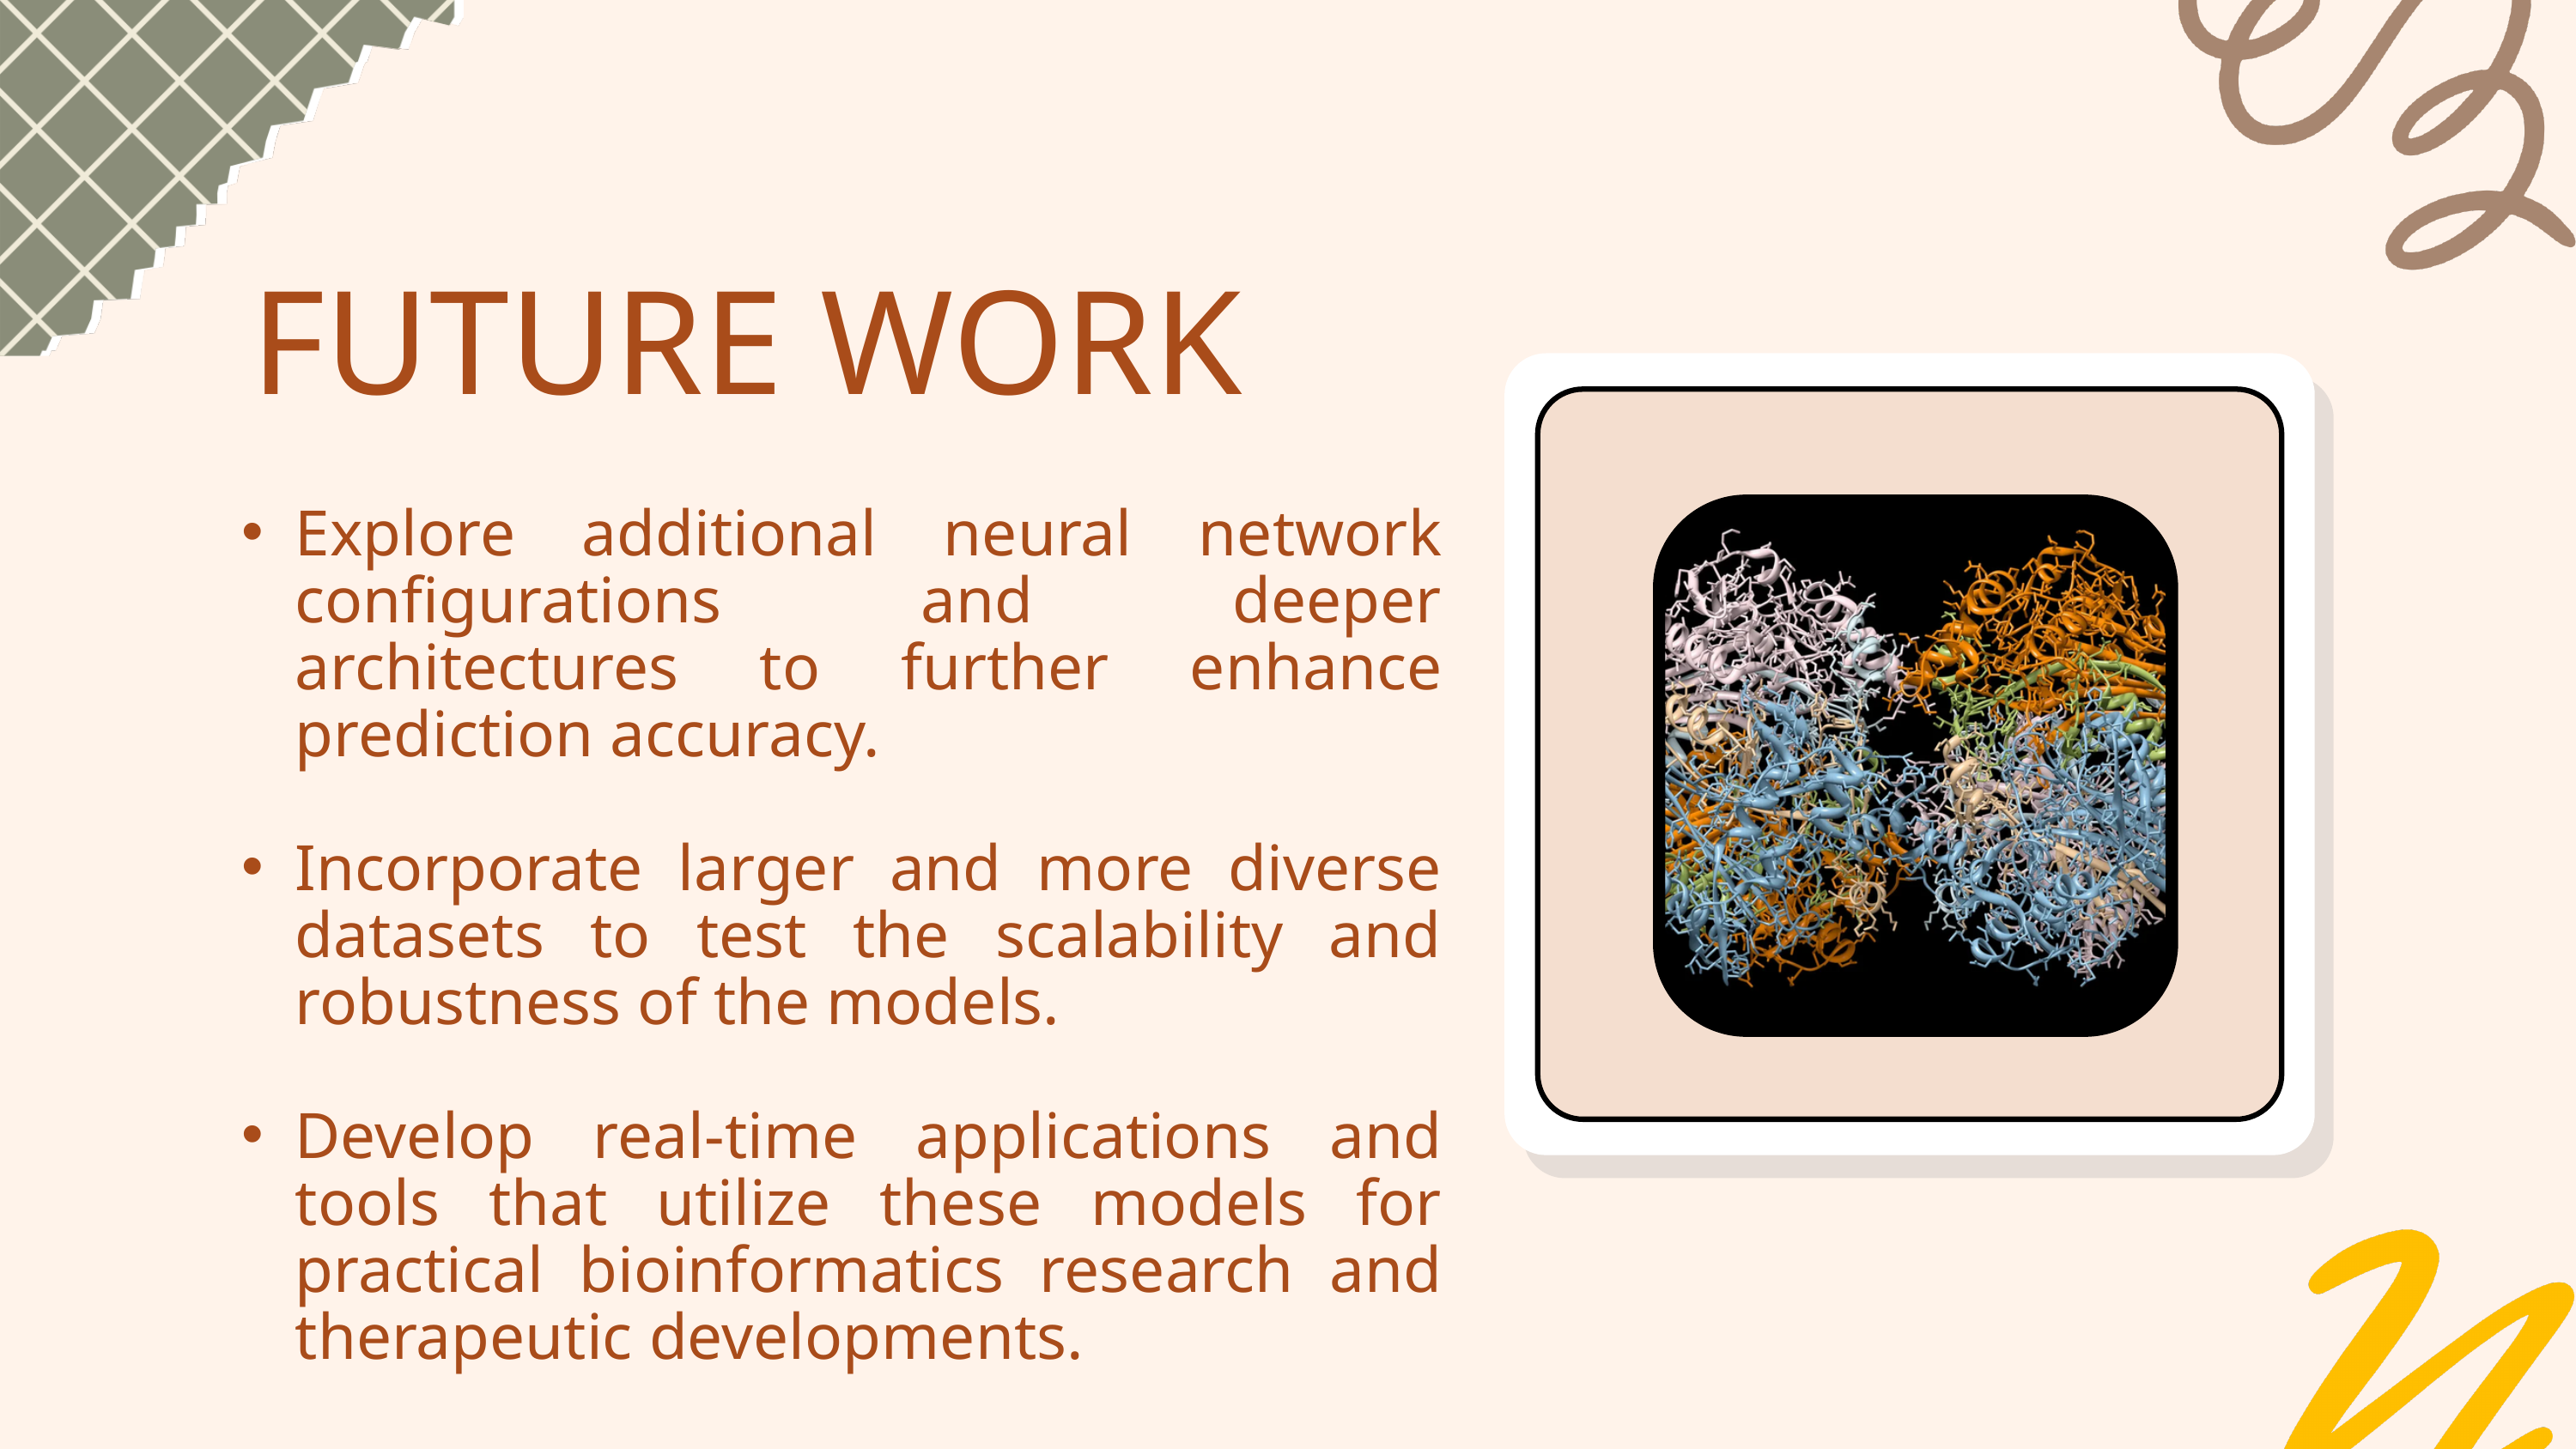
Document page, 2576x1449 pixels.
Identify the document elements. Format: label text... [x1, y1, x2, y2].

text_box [1652, 494, 2178, 1038]
text_box [0, 0, 464, 356]
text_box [1504, 353, 2334, 1179]
text_box FUTURE WORK [251, 269, 1330, 423]
text_box Explore additional neural network configurations and deeper architectures to further enhance prediction accuracy. Incorporate larger and more diverse datasets to test the scalability and robustness of the models. Develop real-time applications and tools that utilize these models for practical bioinformatics research and therapeutic developments. [188, 500, 1443, 1440]
text_box [2178, 0, 2576, 271]
text_box [2279, 1229, 2576, 1449]
